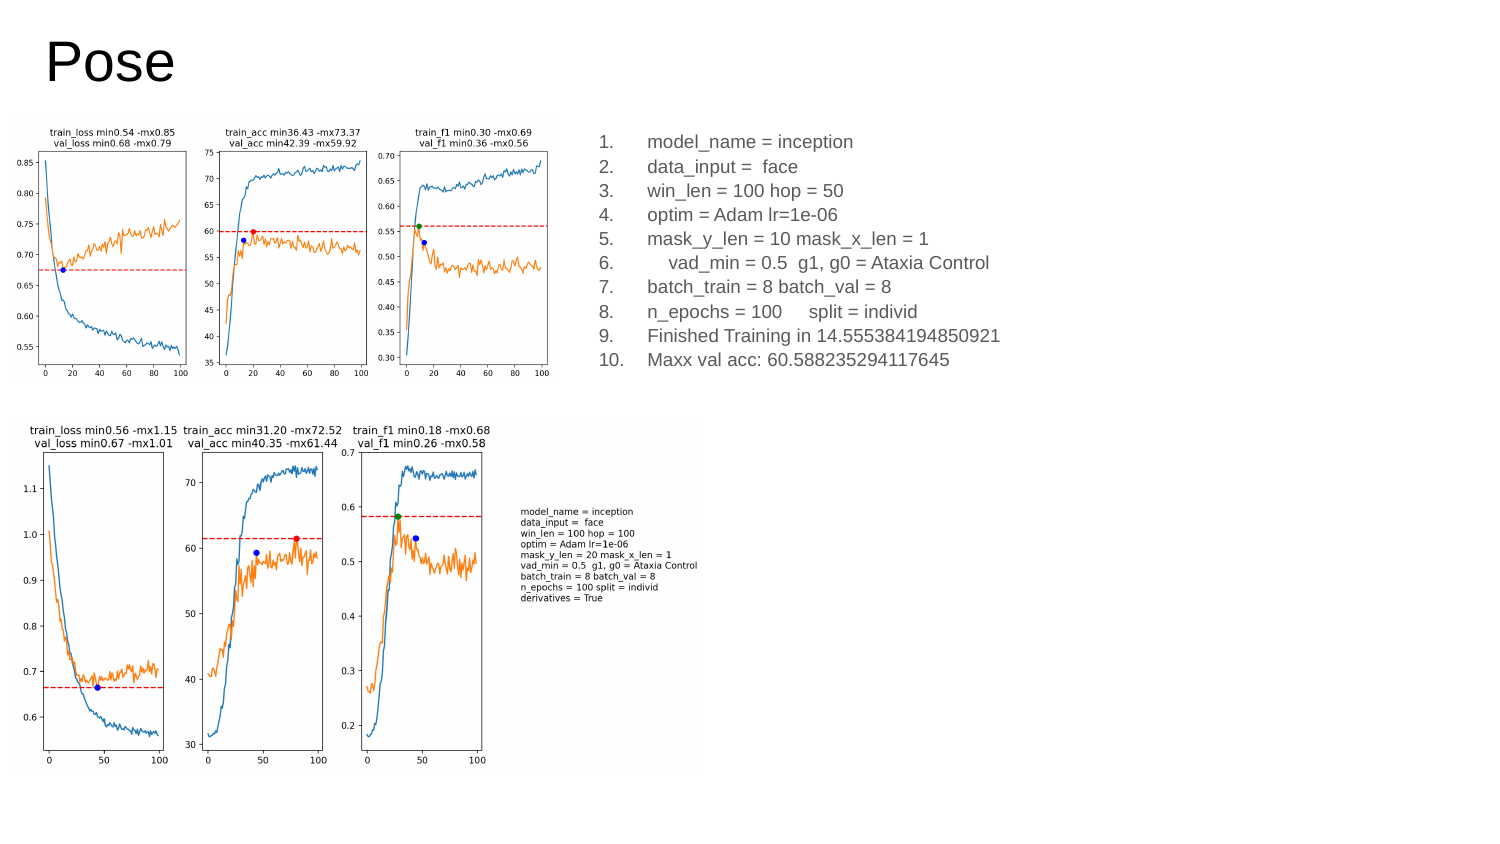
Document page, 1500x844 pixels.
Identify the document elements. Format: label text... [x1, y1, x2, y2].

list model_name = inception data_input = face win_len = 100 hop = 50 optim = Adam lr=1e-06 mask_y_len = 10 mask_x_len = 1 vad_min = 0.5 g1, g0 = Ataxia Control batch_train = 8 batch_val = 8 n_epochs = 100 split = individ Finished Training in 14.555384194850921 Maxx val acc: 60.588235294117645 [553, 113, 1449, 386]
picture [10, 118, 554, 382]
picture [10, 421, 700, 771]
title Pose [30, 15, 1429, 109]
